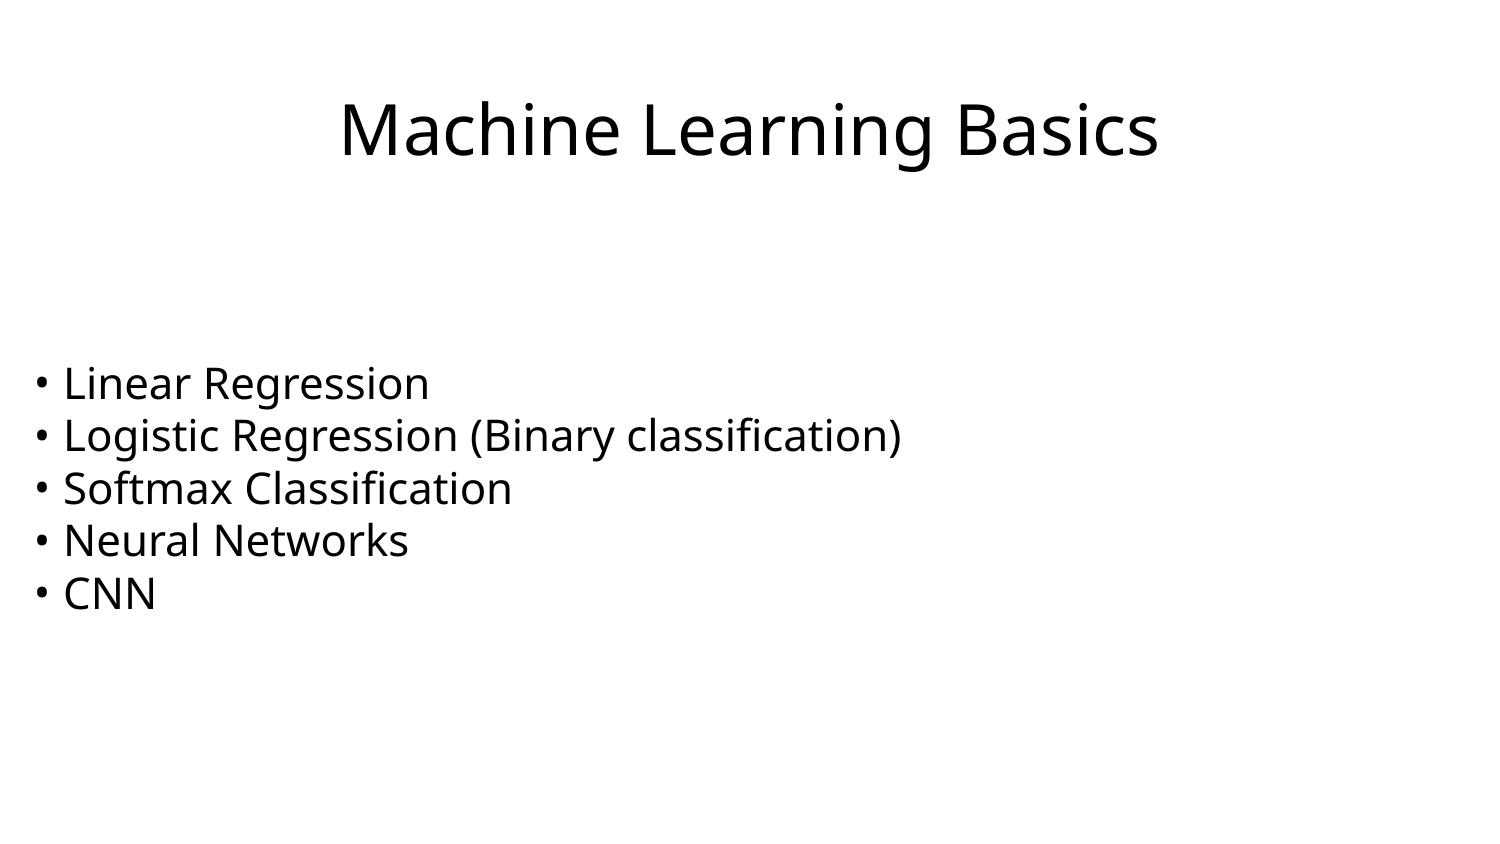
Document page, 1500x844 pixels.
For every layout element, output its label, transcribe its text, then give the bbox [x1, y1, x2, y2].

list Linear Regression Logistic Regression (Binary classification) Softmax Classification Neural Networks CNN [29, 239, 1471, 734]
title Machine Learning Basics [0, 21, 1500, 233]
